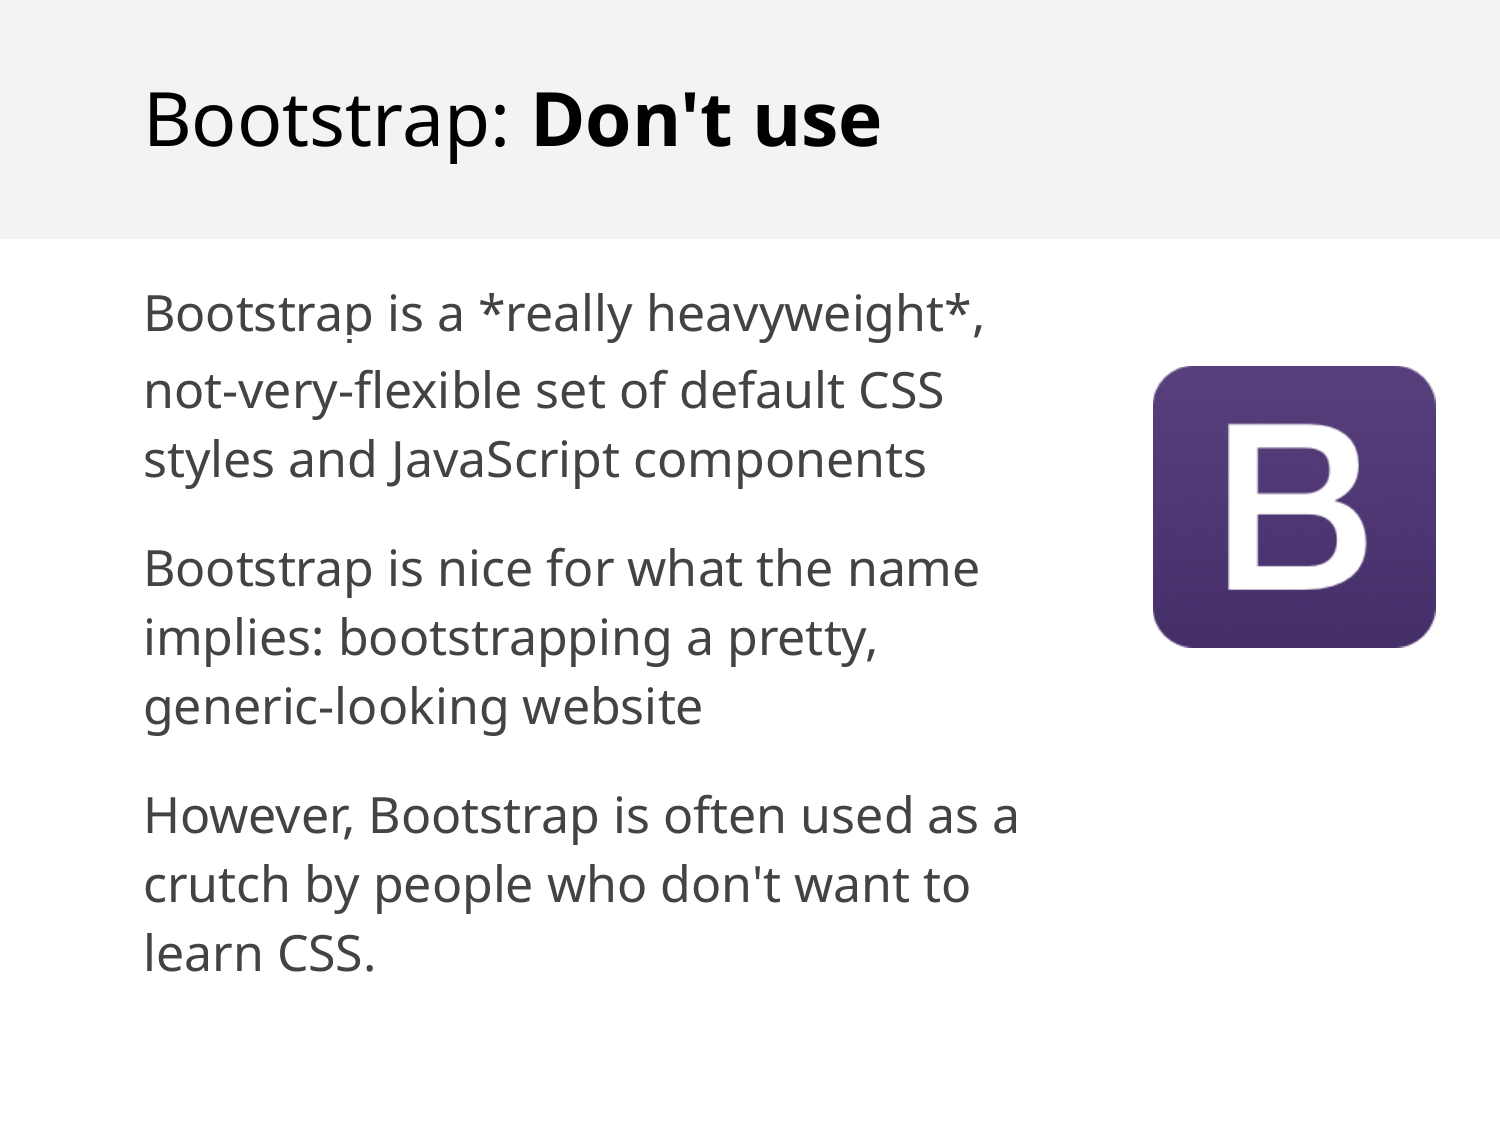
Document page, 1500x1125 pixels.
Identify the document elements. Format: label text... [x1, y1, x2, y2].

picture [1153, 365, 1436, 648]
text_box Bootstrap is a *really heavyweight*, not-very-flexible set of default CSS styles and JavaScript components Bootstrap is nice for what the name implies: bootstrapping a pretty, generic-looking website However, Bootstrap is often used as a crutch by people who don't want to learn CSS. [128, 255, 1087, 1003]
text_box Bootstrap: Don't use [128, 56, 1372, 183]
